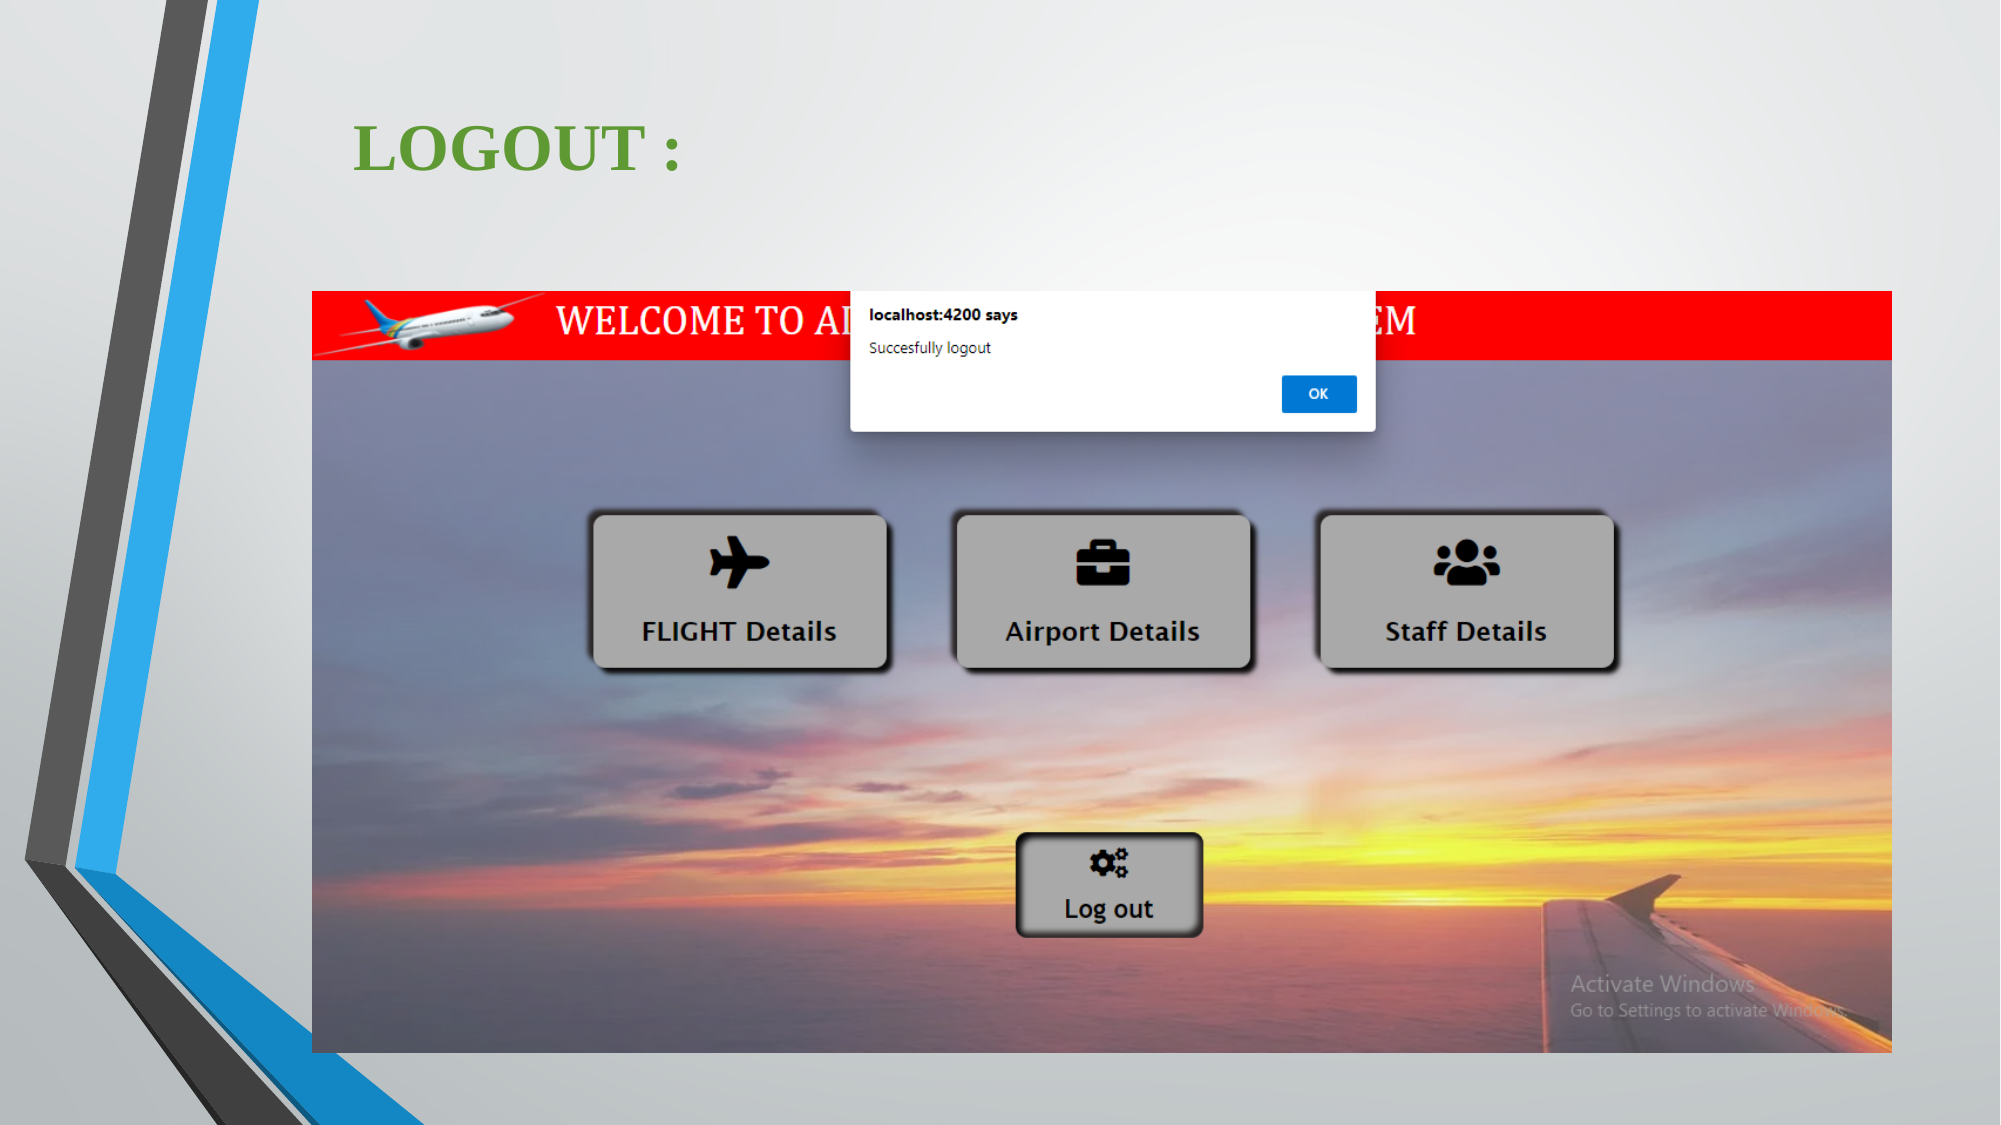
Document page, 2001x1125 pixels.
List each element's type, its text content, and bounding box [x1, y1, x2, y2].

picture [312, 290, 1893, 1053]
text_box LOGOUT : [338, 96, 1138, 192]
